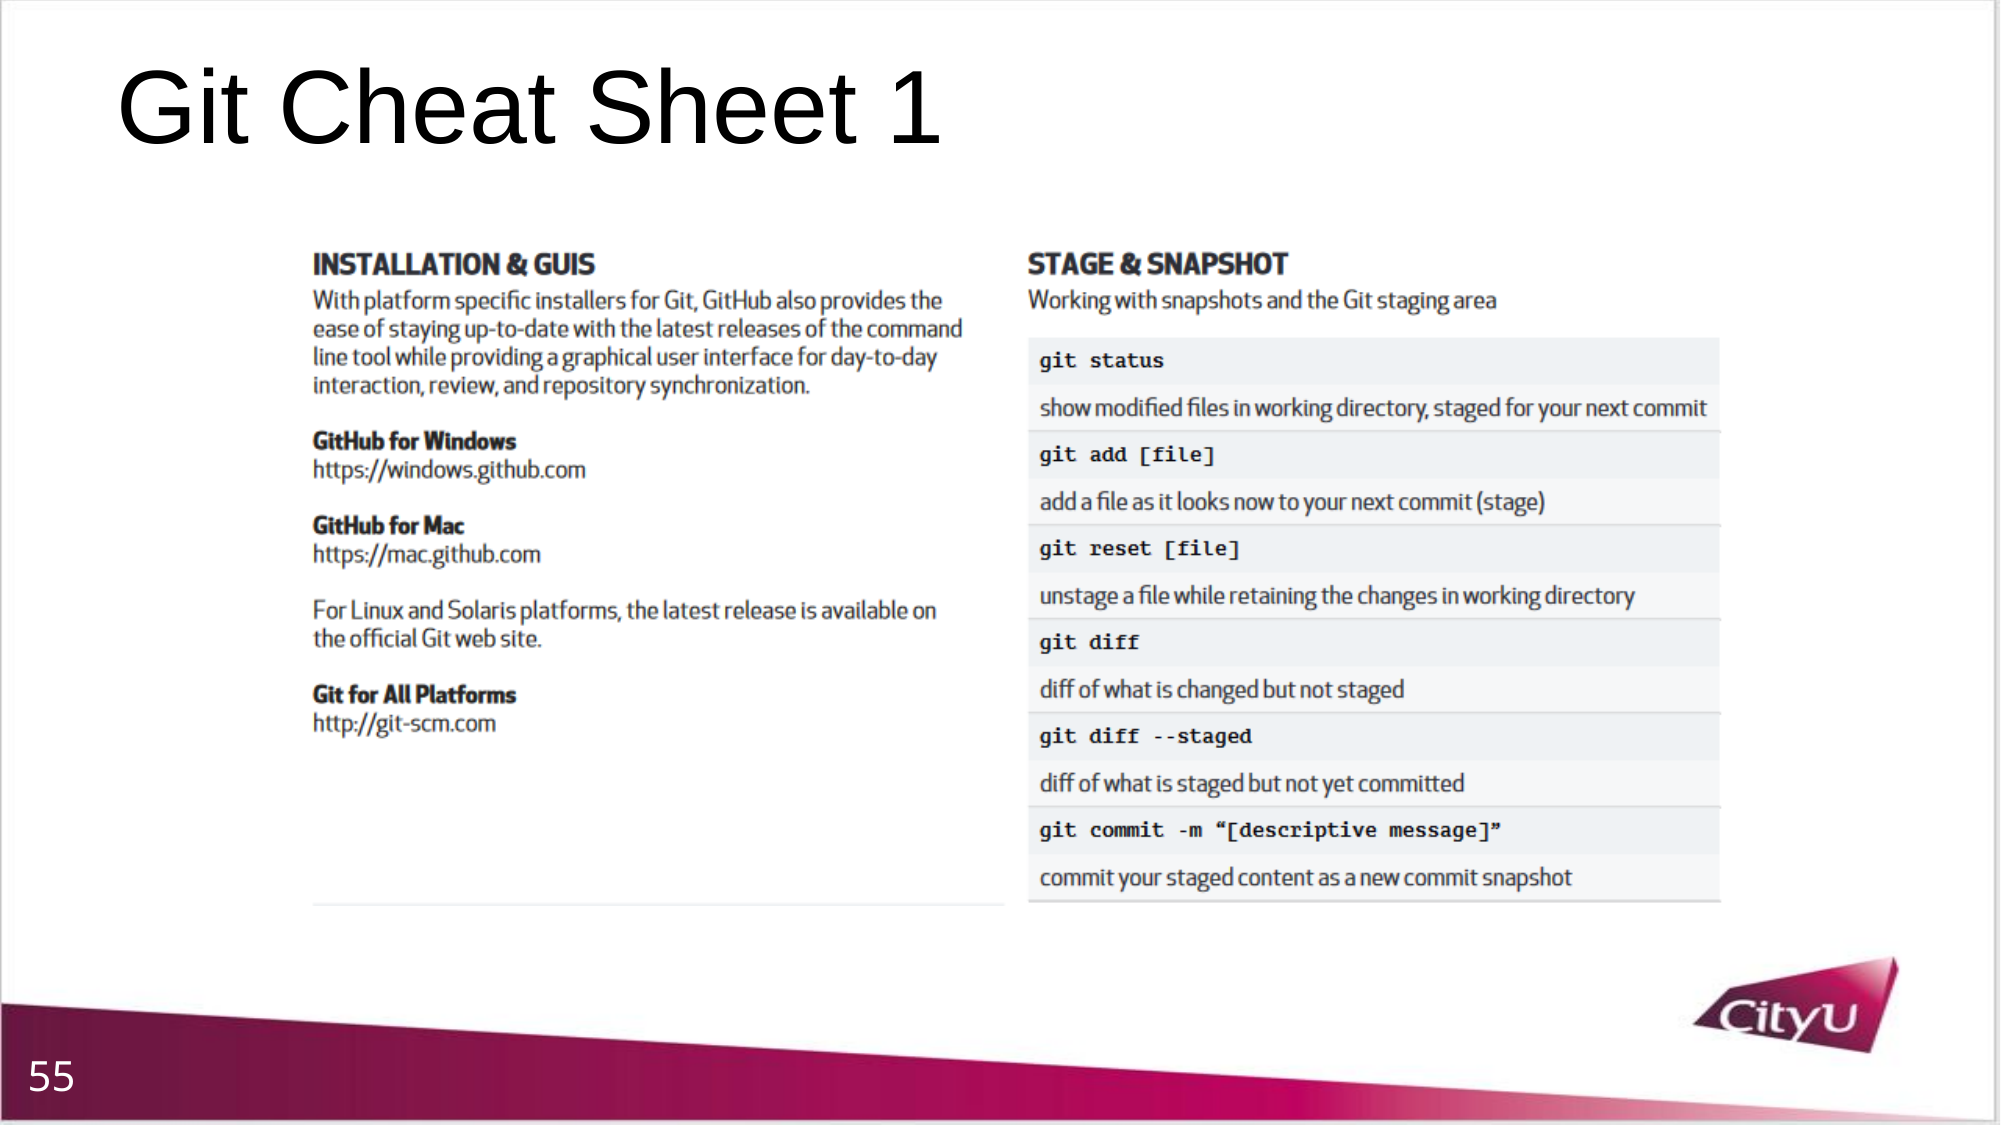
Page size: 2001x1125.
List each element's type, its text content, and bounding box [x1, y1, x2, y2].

title Git Cheat Sheet 1 [101, 23, 1930, 150]
picture [0, 0, 2001, 1125]
text_box 55 [12, 1042, 116, 1103]
slide_number 55 [1870, 977, 1991, 1064]
